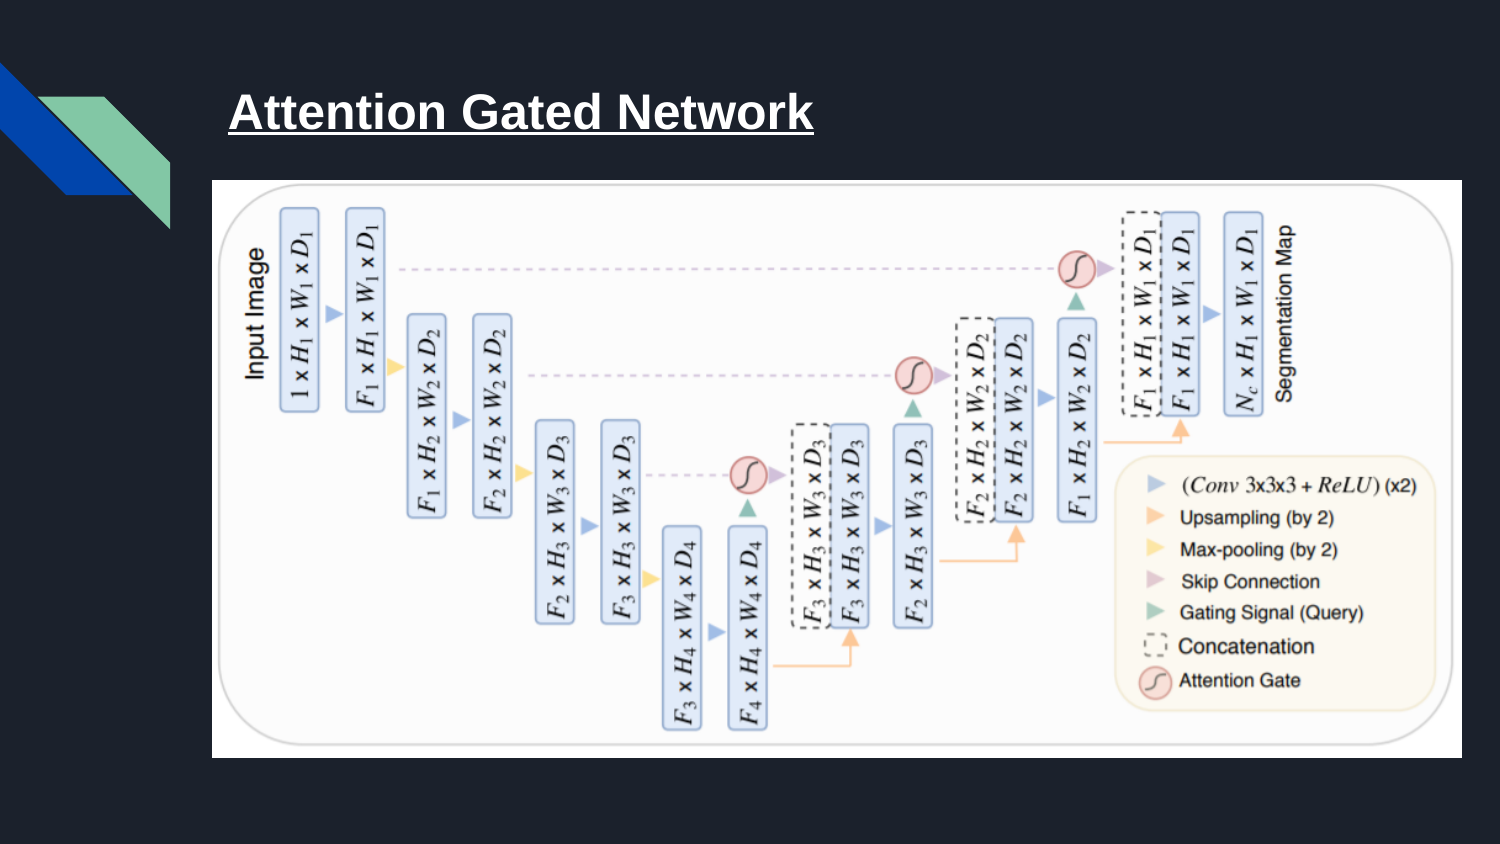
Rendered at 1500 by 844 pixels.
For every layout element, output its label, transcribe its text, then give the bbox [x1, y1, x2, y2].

title Attention Gated Network [212, 64, 1368, 179]
list [188, 180, 1343, 779]
picture [212, 179, 1462, 758]
